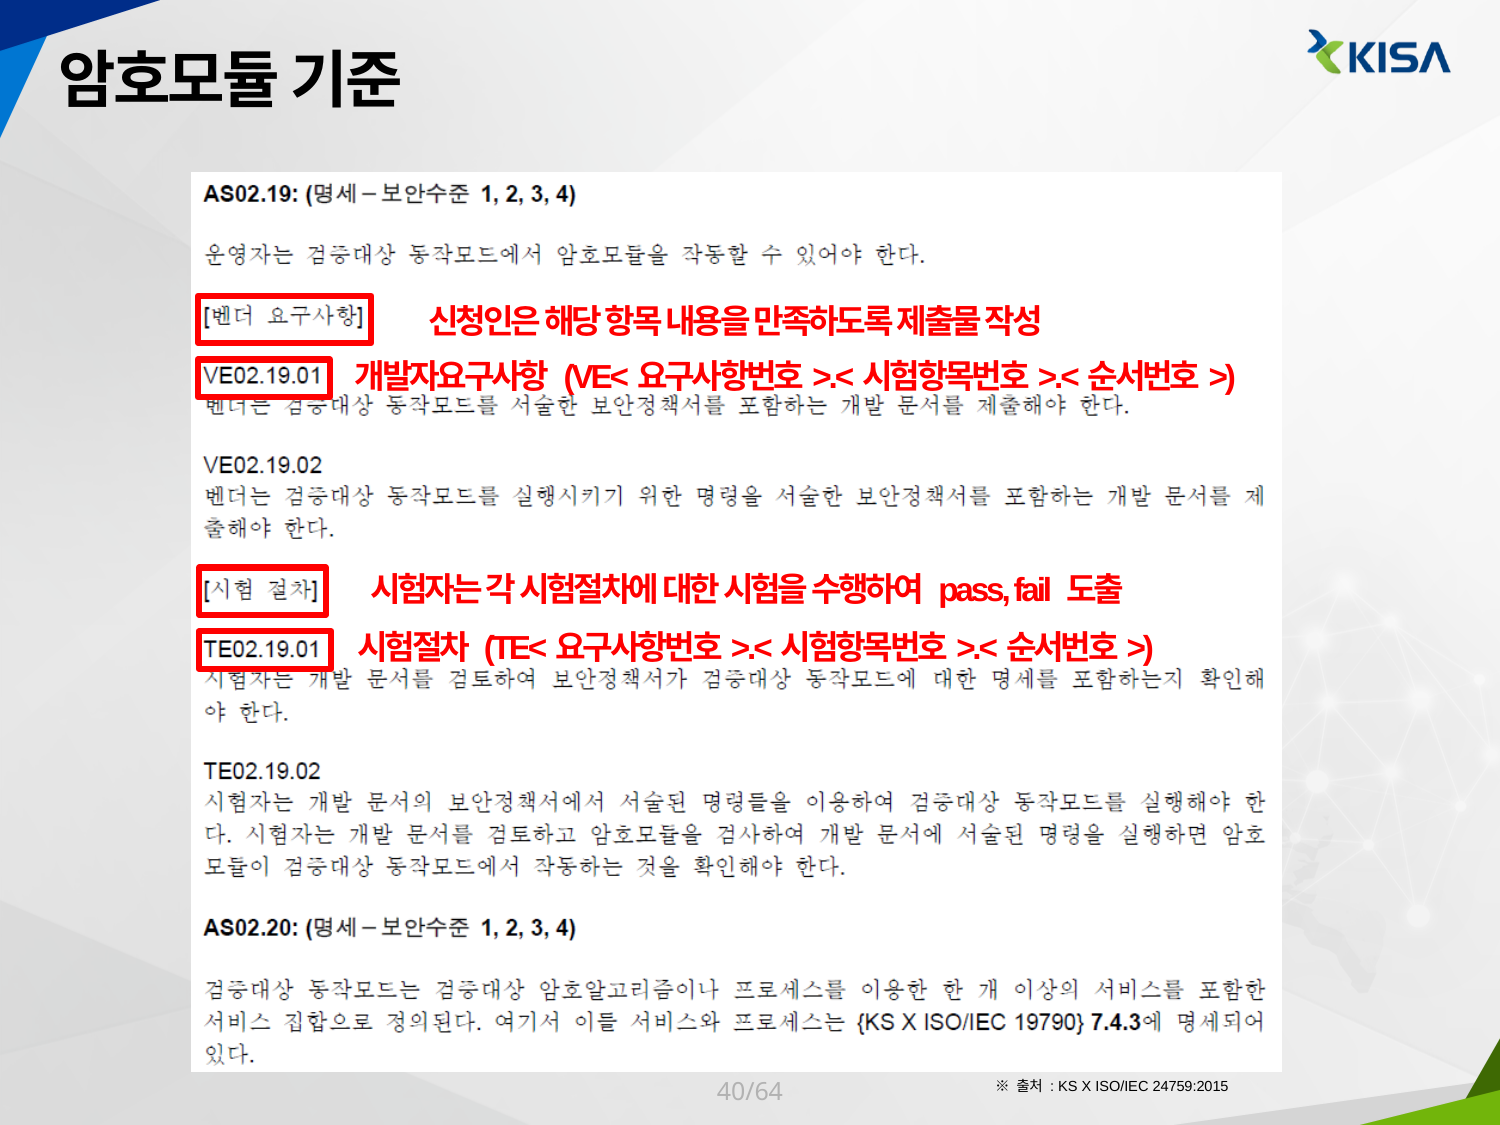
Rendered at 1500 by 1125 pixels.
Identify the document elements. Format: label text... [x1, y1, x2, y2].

text_box ※ 출처 : KS X ISO/IEC 24759:2015 [980, 1069, 1365, 1102]
text_box 암호모듈 기준 [35, 32, 507, 119]
picture [0, 0, 1500, 1125]
slide_number 40/64 [581, 1080, 919, 1123]
